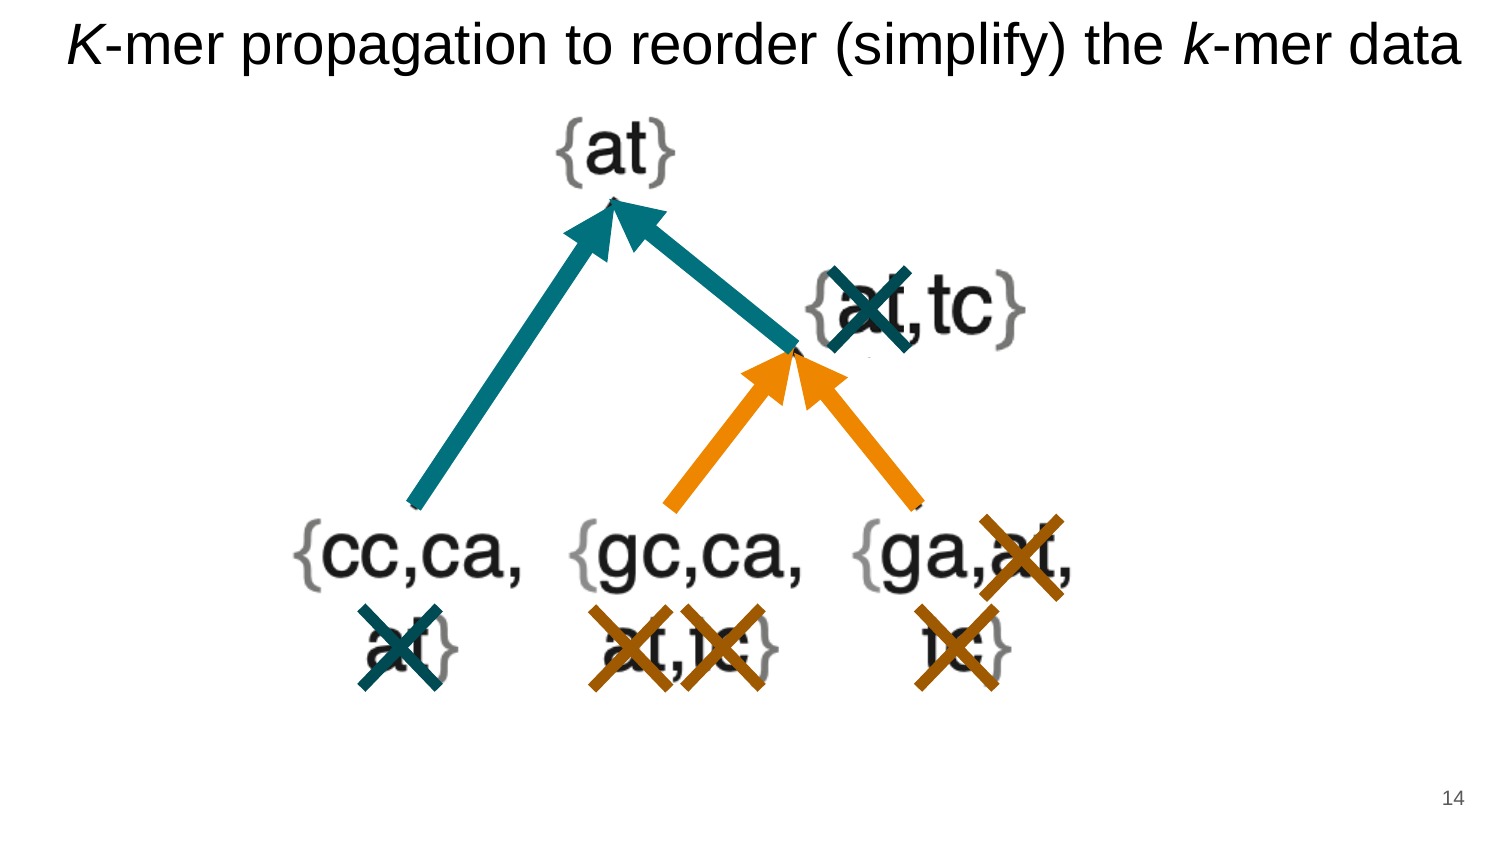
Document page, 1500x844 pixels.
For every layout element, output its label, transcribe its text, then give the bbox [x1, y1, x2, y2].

slide_number 14 [1389, 764, 1480, 830]
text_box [361, 198, 909, 688]
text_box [913, 257, 1031, 346]
title K-mer propagation to reorder (simplify) the k-mer data [51, 0, 1500, 86]
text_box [913, 347, 1061, 689]
picture [207, 99, 1119, 729]
